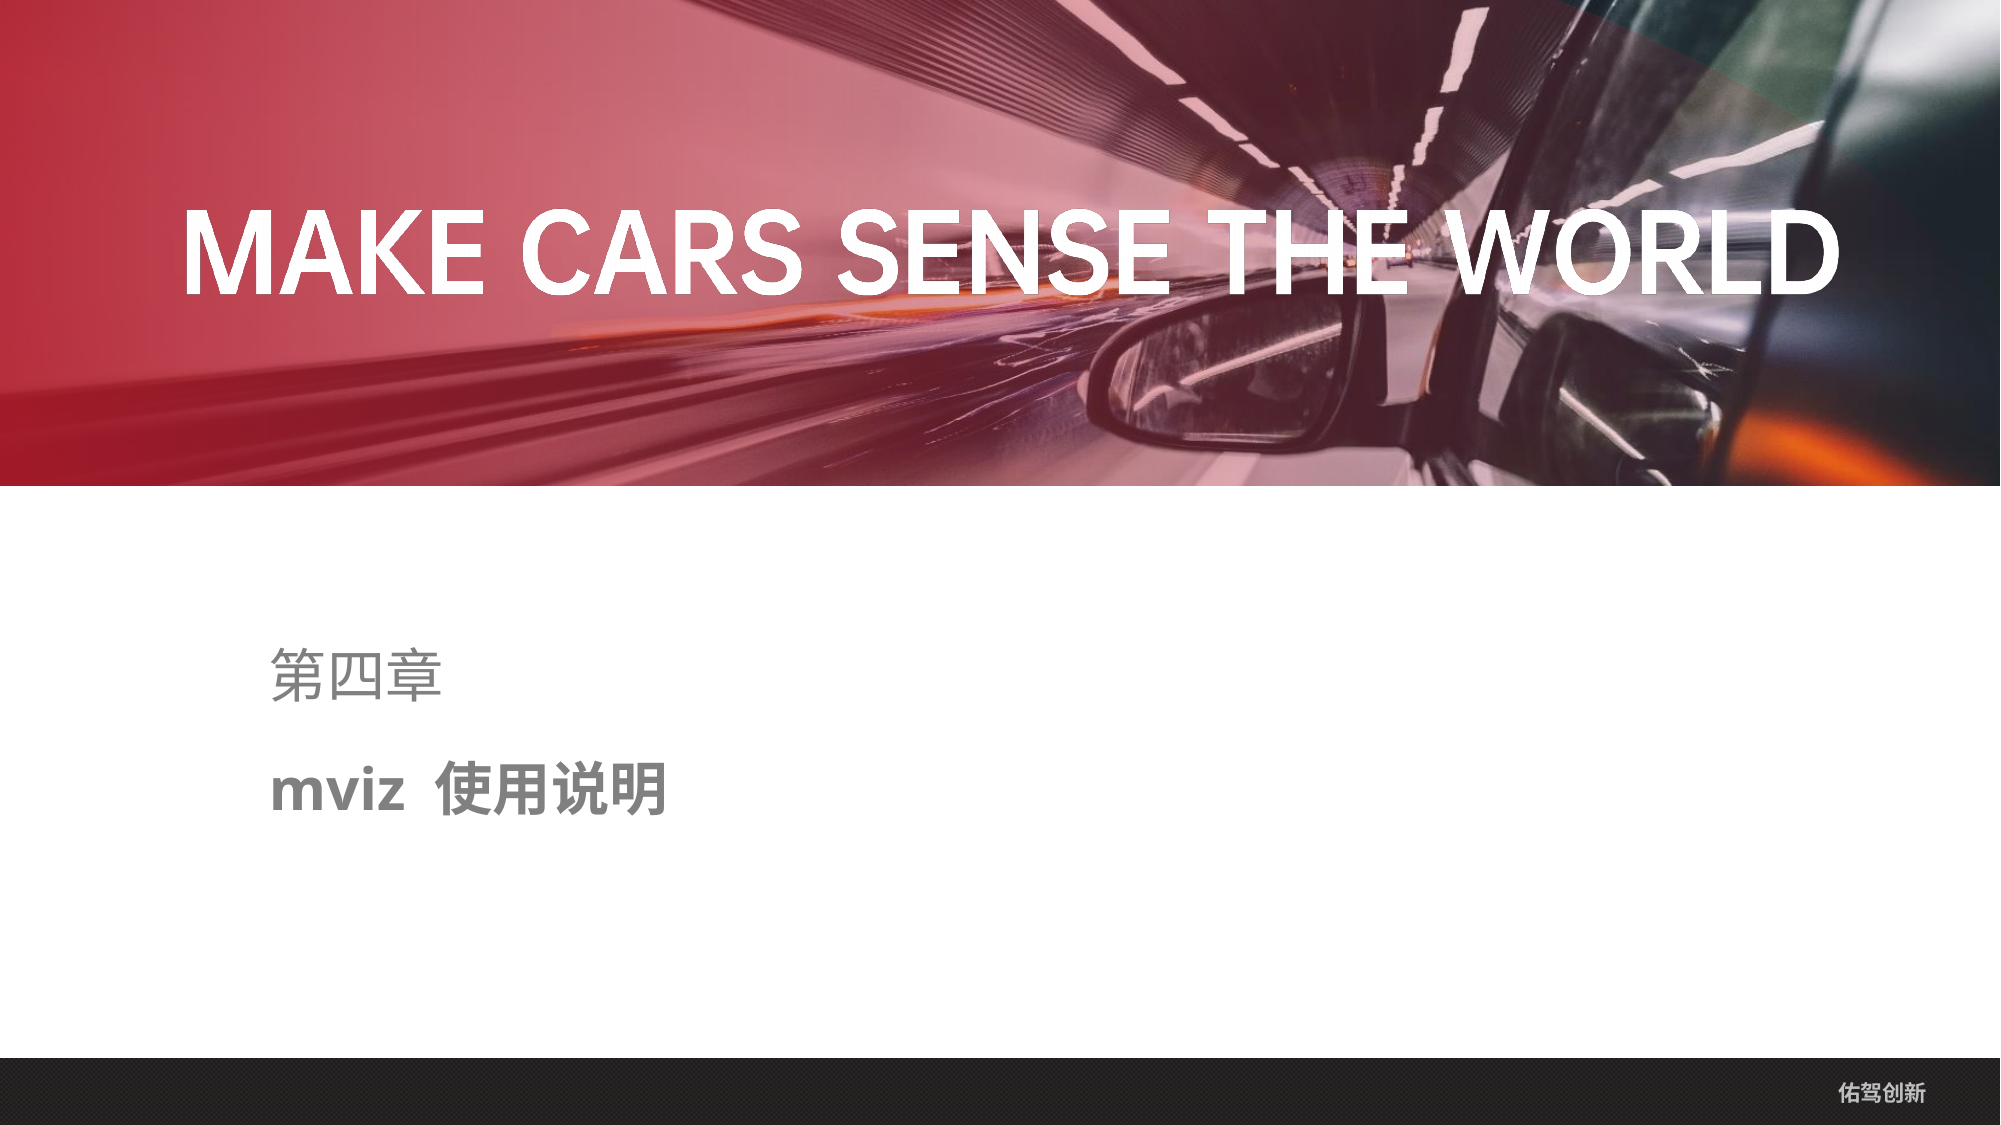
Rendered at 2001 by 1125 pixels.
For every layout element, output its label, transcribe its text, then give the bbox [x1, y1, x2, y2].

picture [118, 0, 2000, 486]
subtitle 第四章 [253, 630, 1473, 717]
title mviz 使用说明 [253, 723, 1859, 831]
picture [0, 1058, 2000, 1125]
